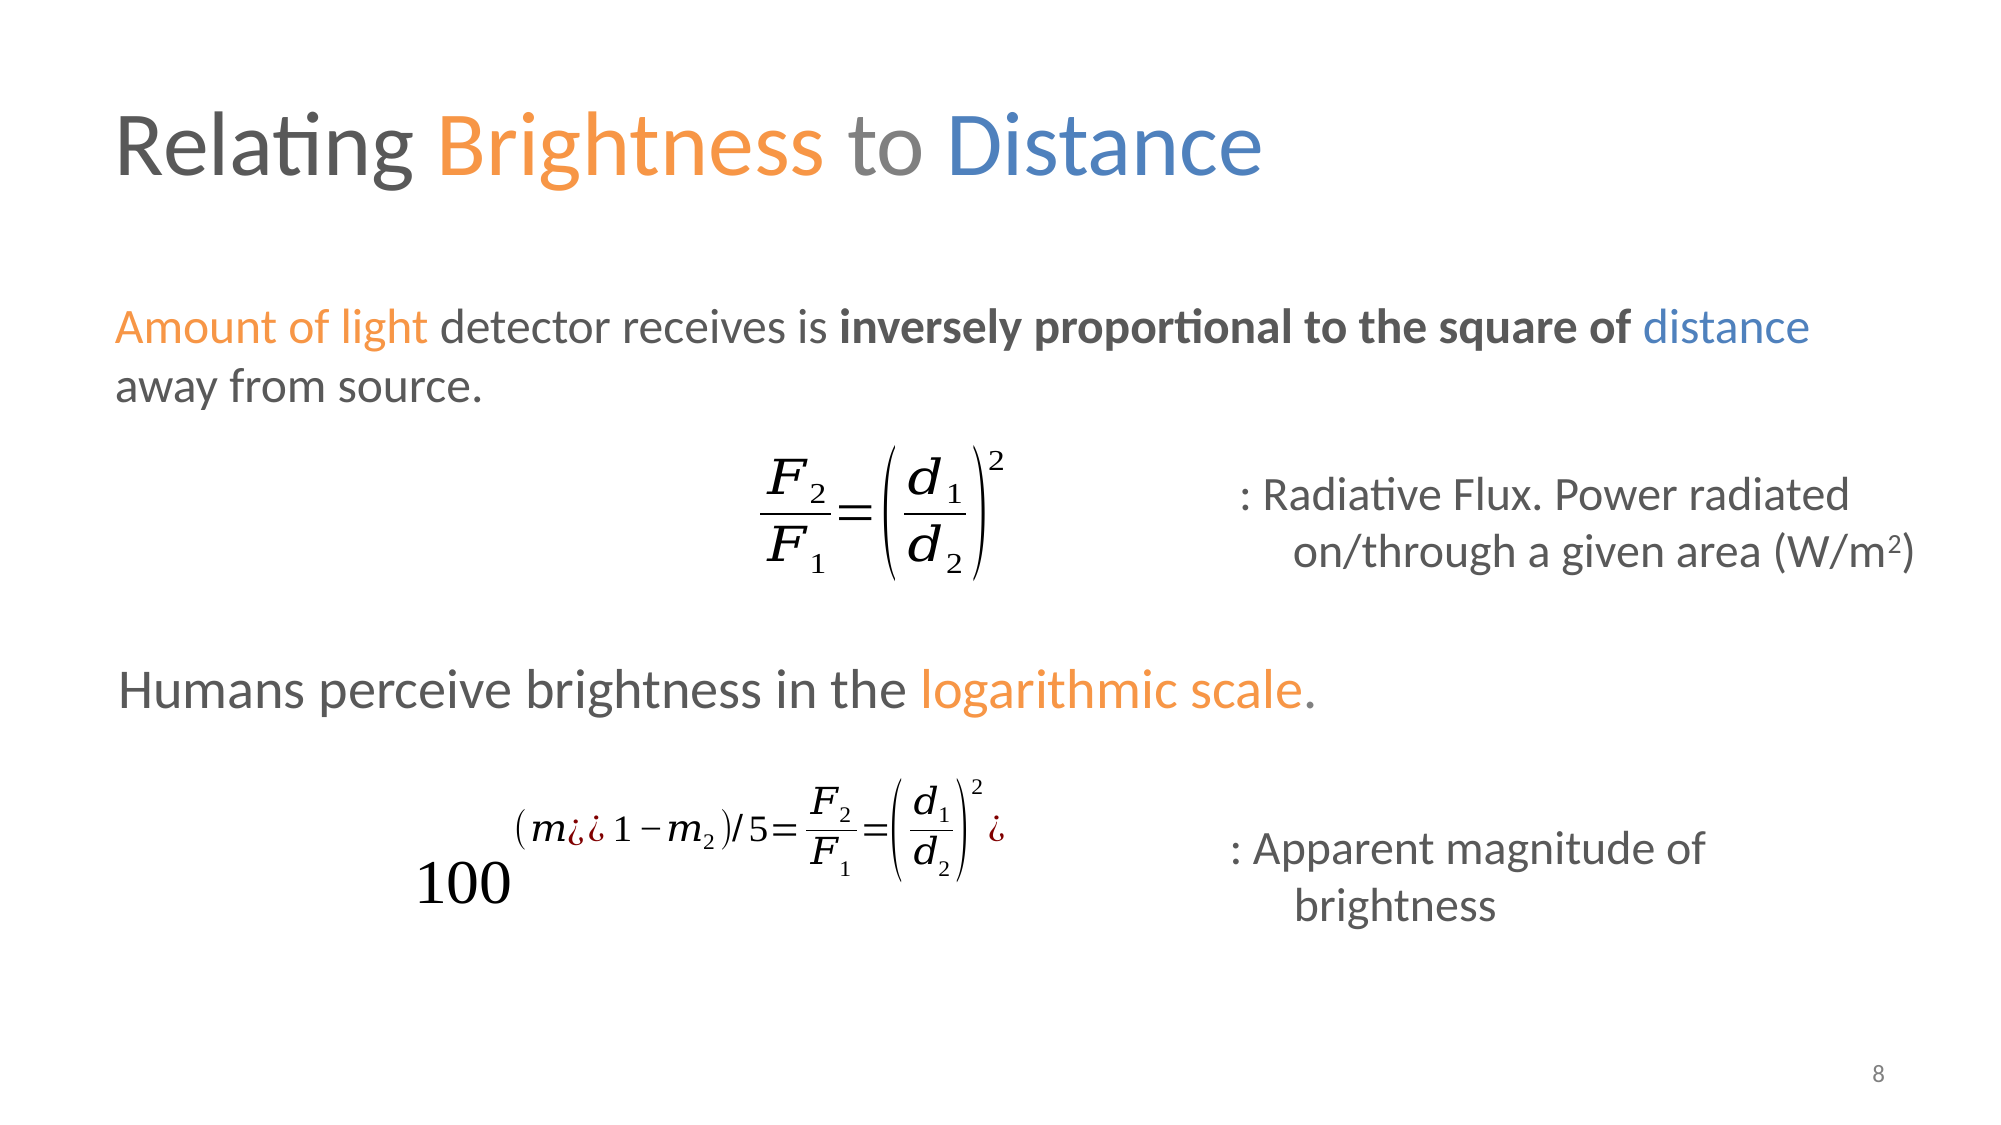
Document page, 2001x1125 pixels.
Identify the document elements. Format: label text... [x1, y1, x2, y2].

list Amount of light detector receives is inversely proportional to the square of distance away from source. [99, 286, 1900, 421]
slide_number 8 [1433, 1042, 1900, 1103]
text_box Humans perceive brightness in the logarithmic scale. [103, 645, 1904, 780]
title Relating Brightness to Distance [99, 45, 1900, 233]
